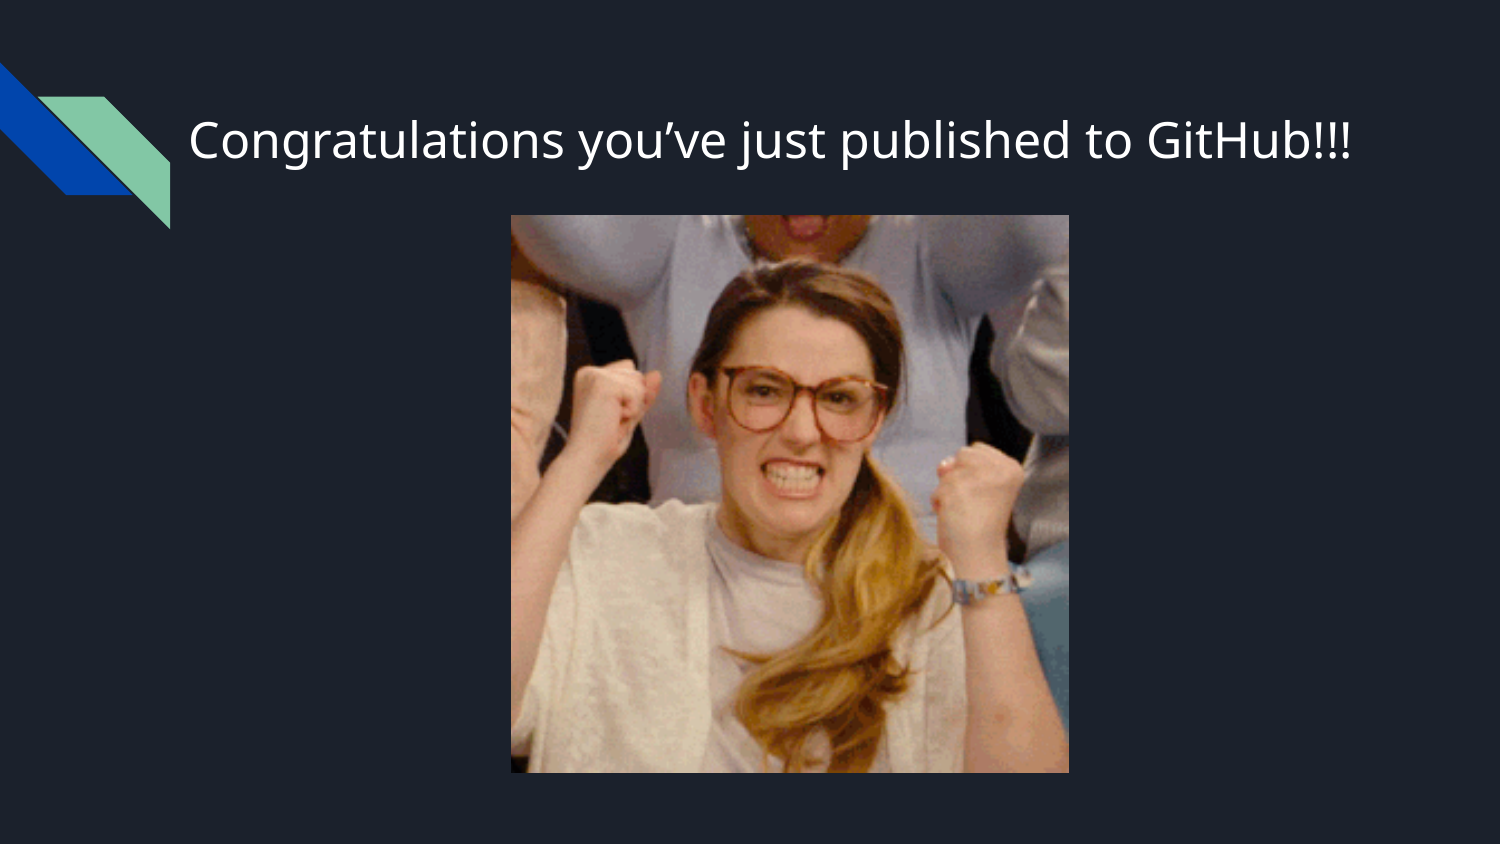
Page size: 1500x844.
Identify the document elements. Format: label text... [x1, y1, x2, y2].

title Congratulations you’ve just published to GitHub!!! [173, 93, 1489, 184]
picture [511, 215, 1069, 774]
